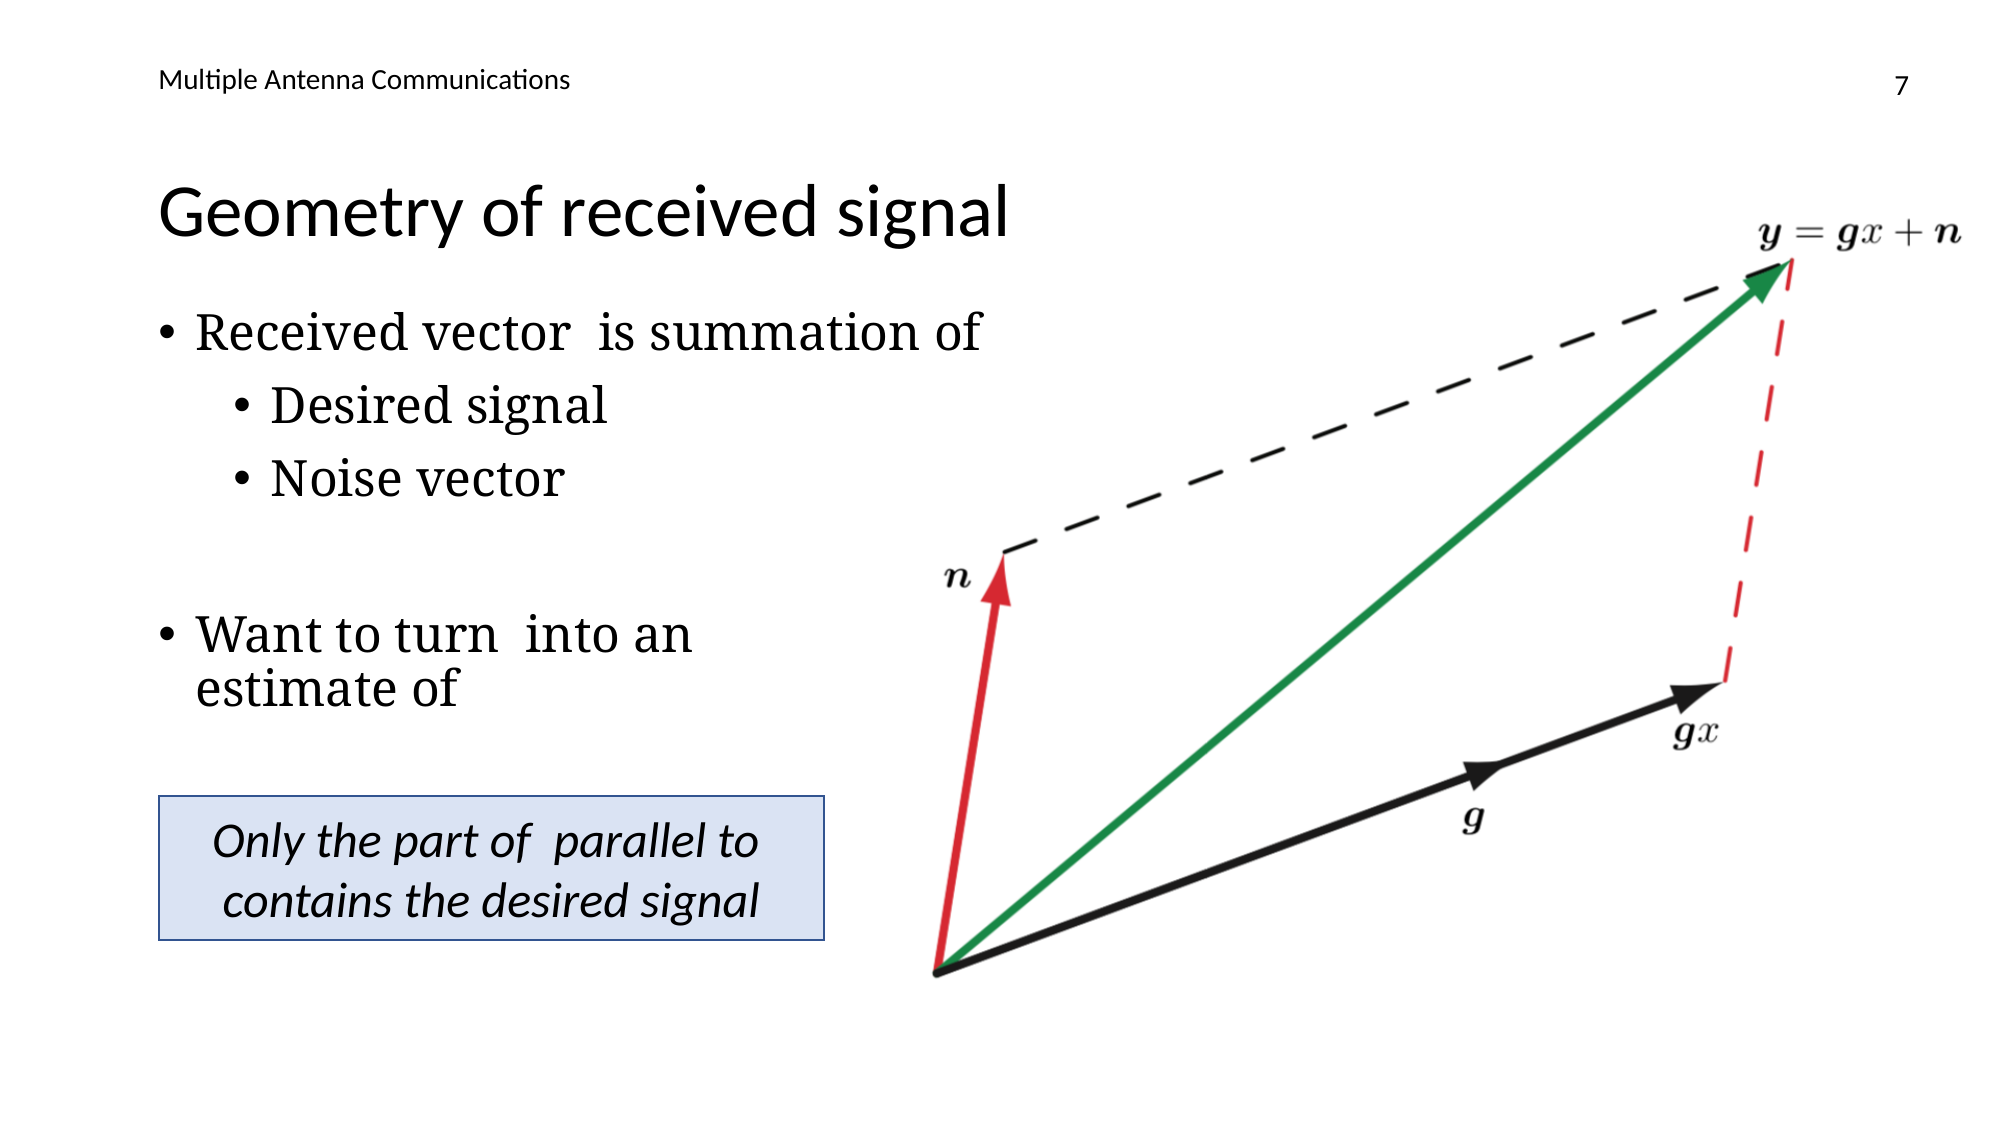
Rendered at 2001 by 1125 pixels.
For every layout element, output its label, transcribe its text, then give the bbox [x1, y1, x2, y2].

slide_number 7 [1802, 59, 1924, 103]
picture [882, 190, 1983, 996]
footer Multiple Antenna Communications [143, 59, 1484, 103]
title Geometry of received signal [143, 163, 1924, 301]
